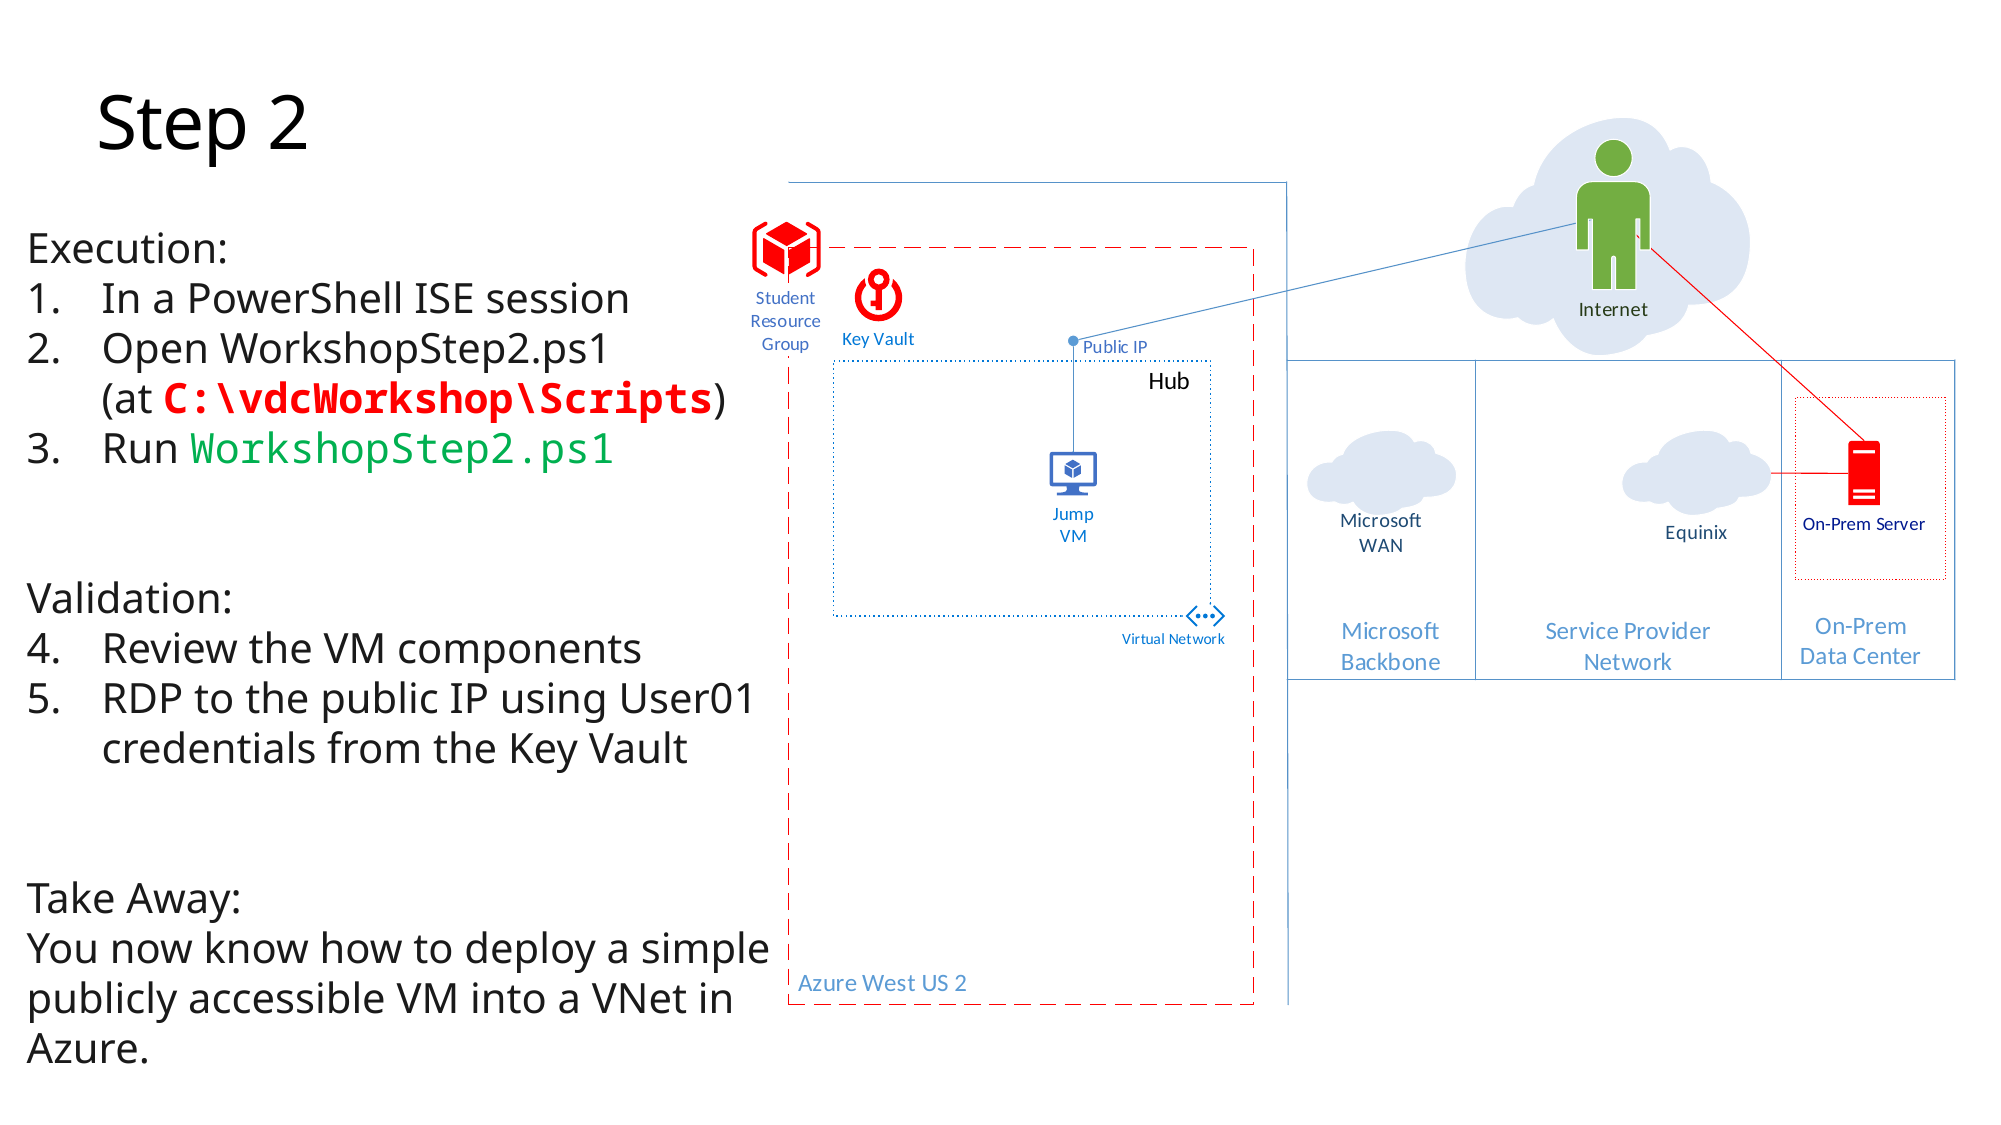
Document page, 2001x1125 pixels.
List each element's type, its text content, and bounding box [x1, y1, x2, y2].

picture [738, 114, 1956, 1011]
text_box Execution: In a PowerShell ISE session Open WorkshopStep2.ps1 (at C:\vdcWorkshop\Scripts) Run WorkshopStep2.ps1 Validation: Review the VM components RDP to the public IP using User01 credentials from the Key Vault Take Away: You now know how to deploy a simple publicly accessible VM into a VNet in Azure. [26, 221, 779, 1073]
title Step 2 [96, 75, 1904, 166]
